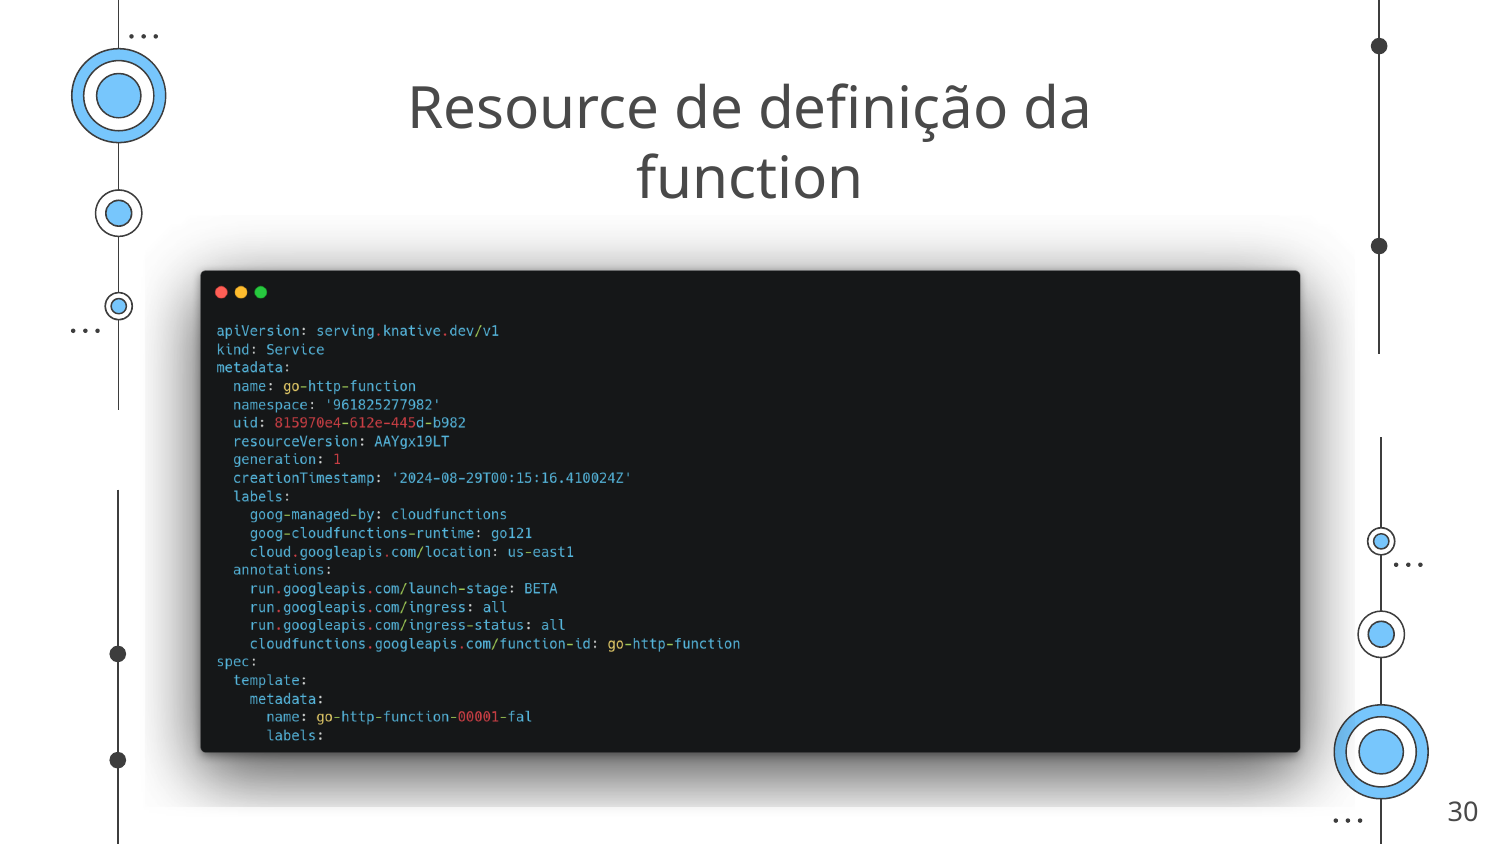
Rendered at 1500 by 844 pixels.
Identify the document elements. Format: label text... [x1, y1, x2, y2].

title Resource de definição da function [299, 55, 1201, 150]
slide_number ‹#› [1403, 779, 1494, 844]
picture [145, 214, 1355, 807]
